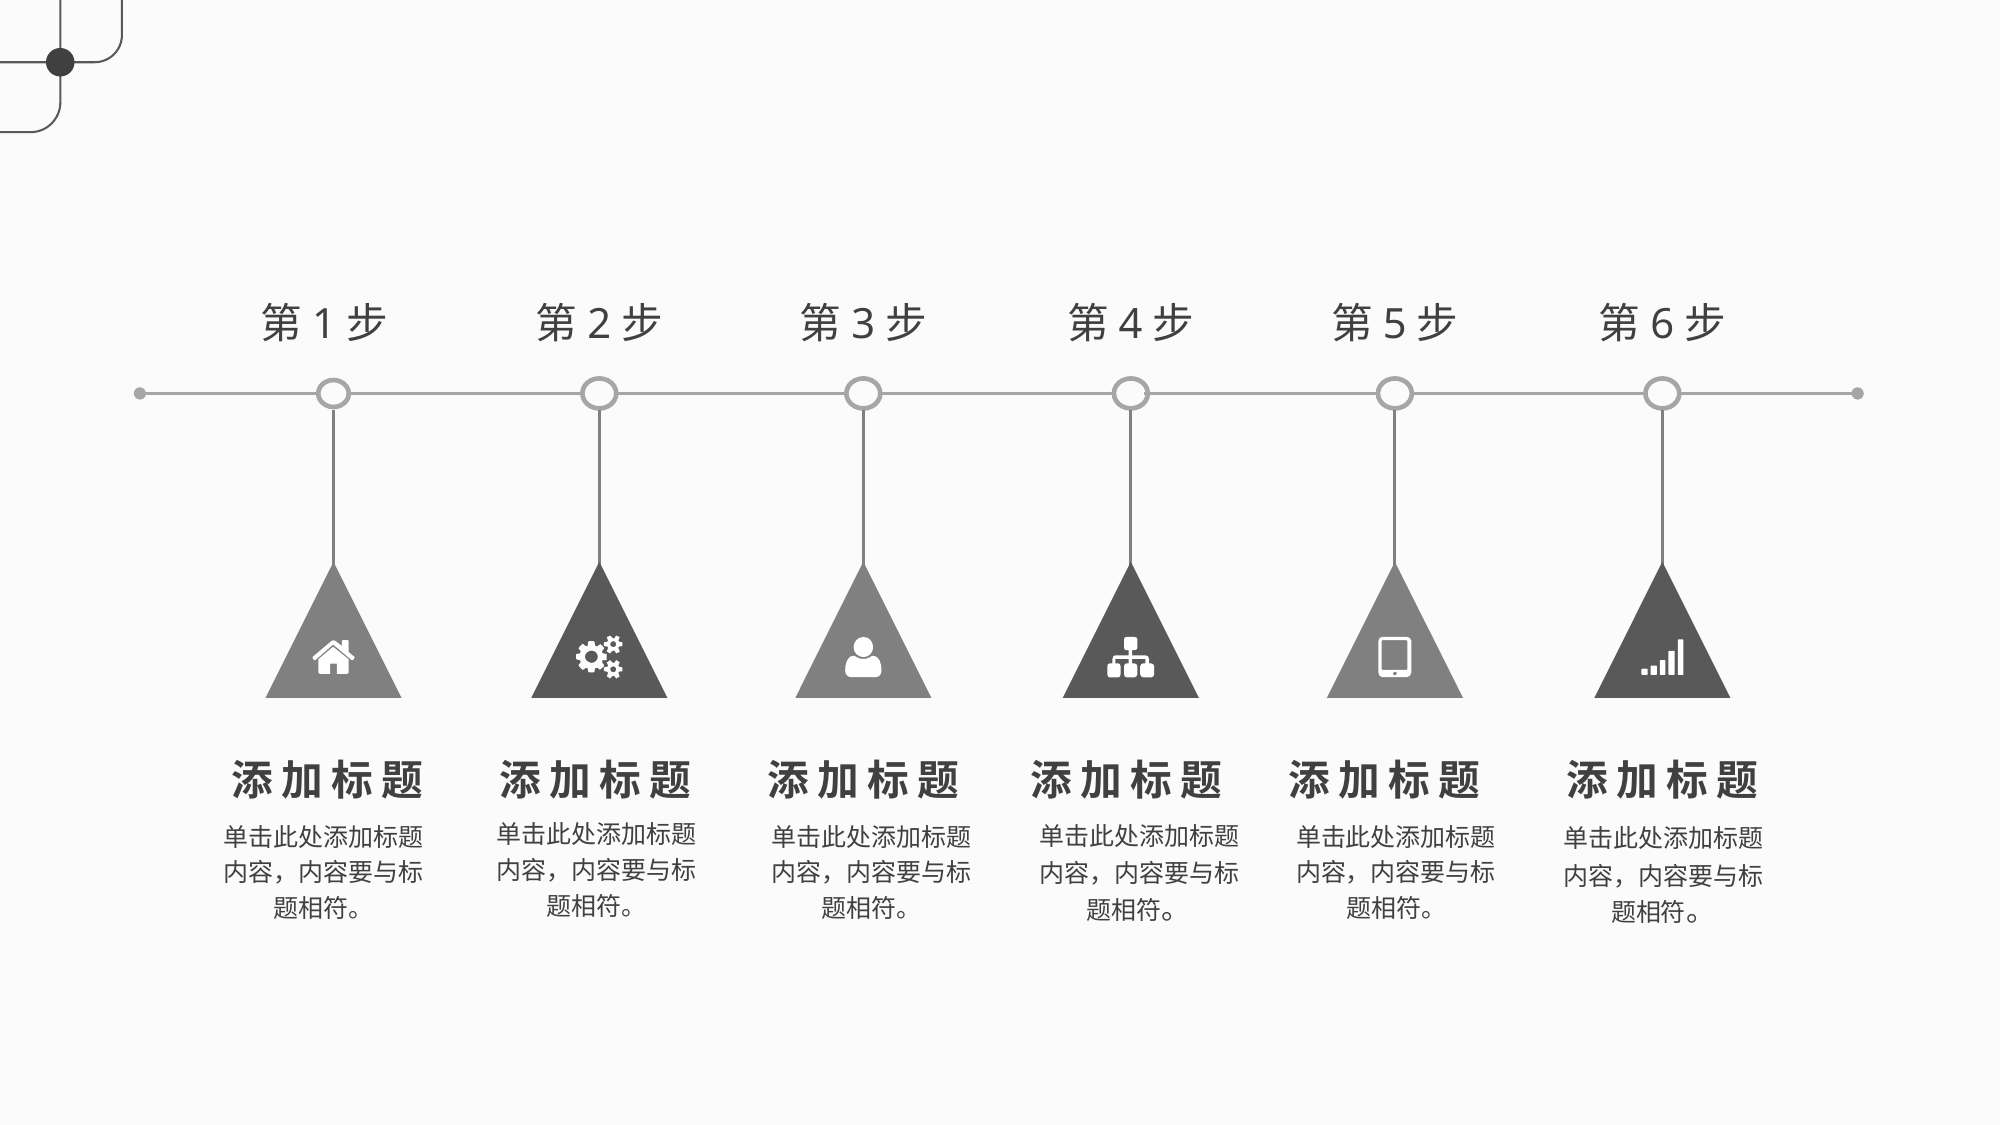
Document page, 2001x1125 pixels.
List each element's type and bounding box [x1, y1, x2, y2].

text_box [1537, 746, 1852, 936]
text_box [745, 746, 1013, 932]
text_box [205, 746, 471, 932]
text_box [1013, 746, 1317, 934]
text_box [265, 410, 1731, 698]
text_box [1270, 746, 1537, 932]
text_box [139, 378, 1858, 409]
text_box [475, 746, 745, 930]
text_box [234, 289, 1753, 386]
